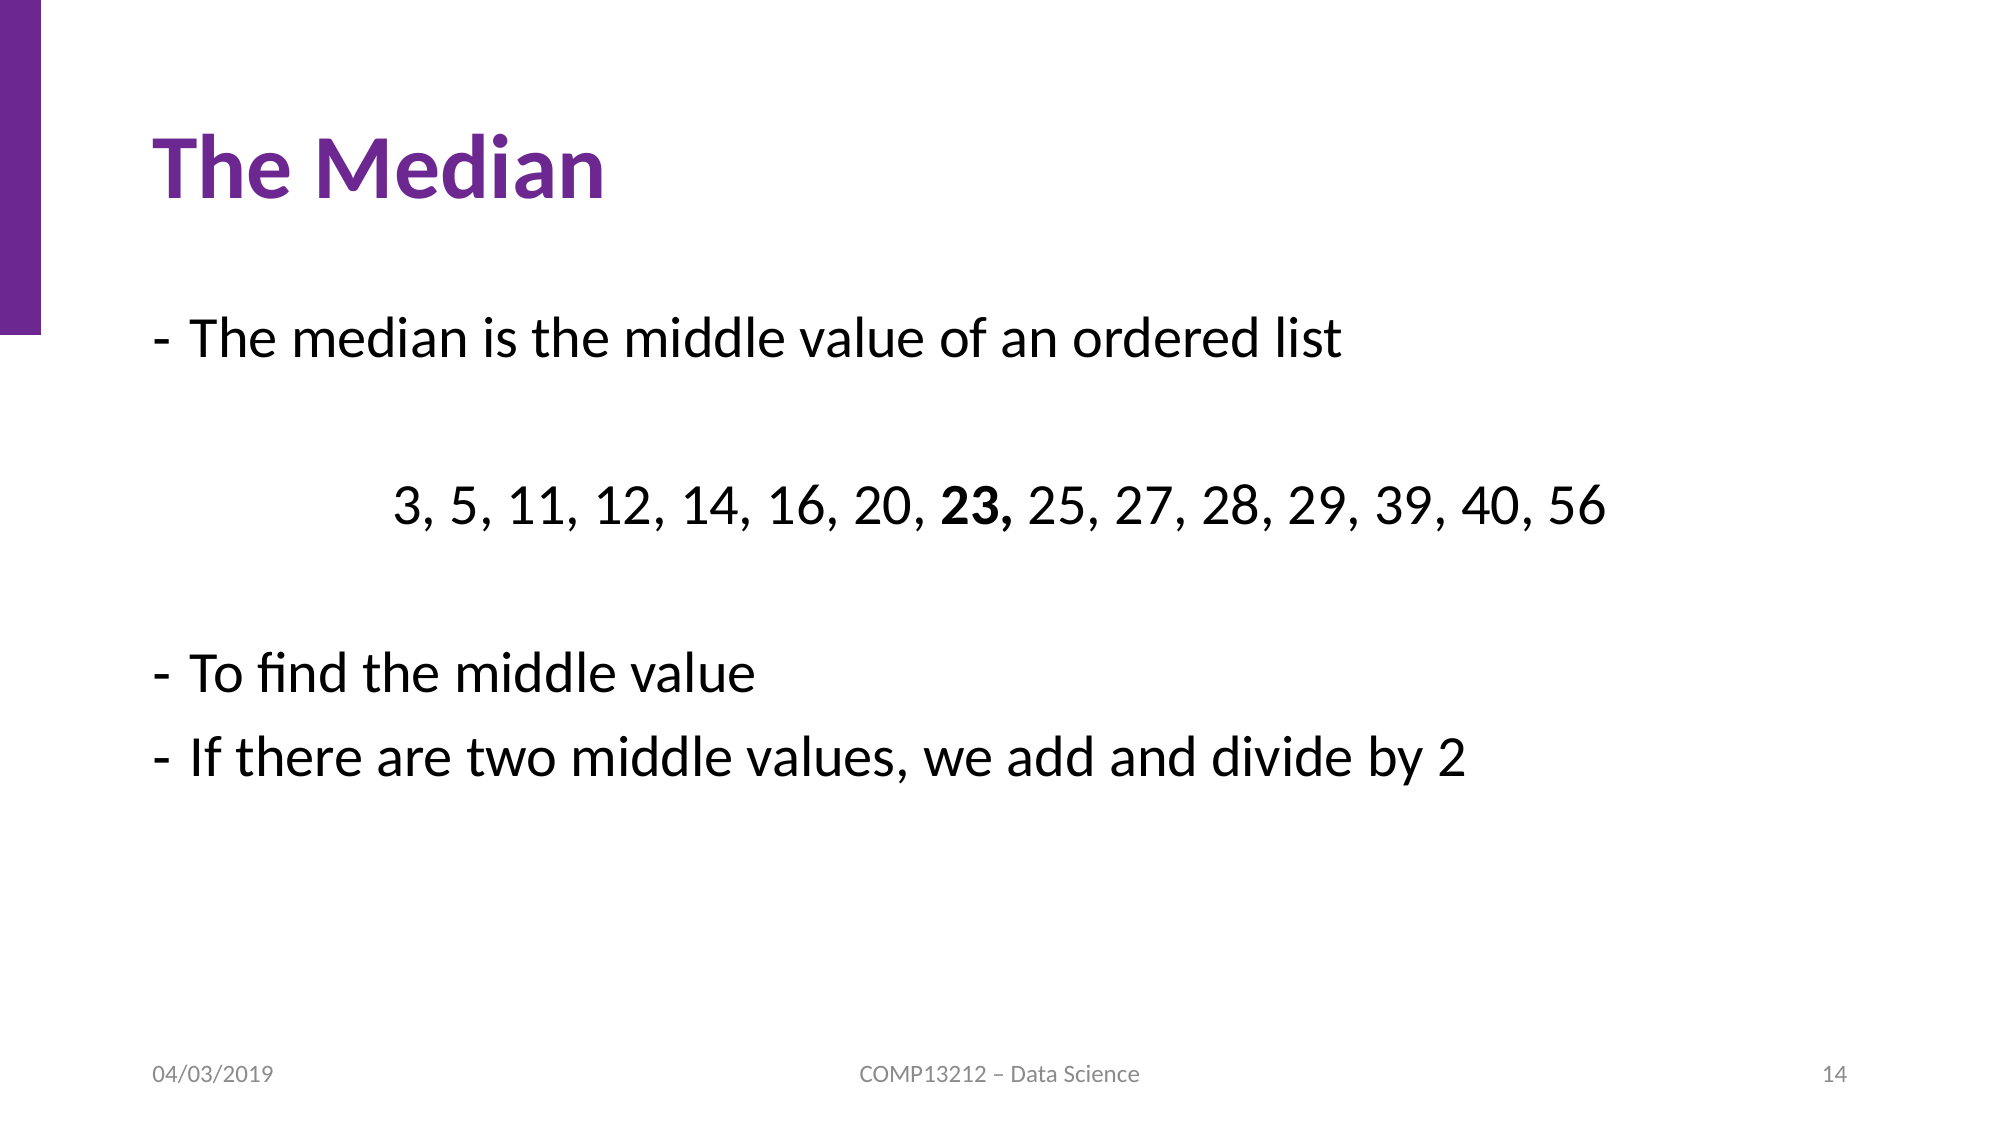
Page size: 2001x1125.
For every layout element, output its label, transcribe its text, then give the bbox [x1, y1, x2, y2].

footer COMP13212 – Data Science [662, 1042, 1338, 1103]
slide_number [137, 1042, 588, 1103]
slide_number 14 [1412, 1042, 1863, 1103]
title The Median [137, 59, 1863, 278]
